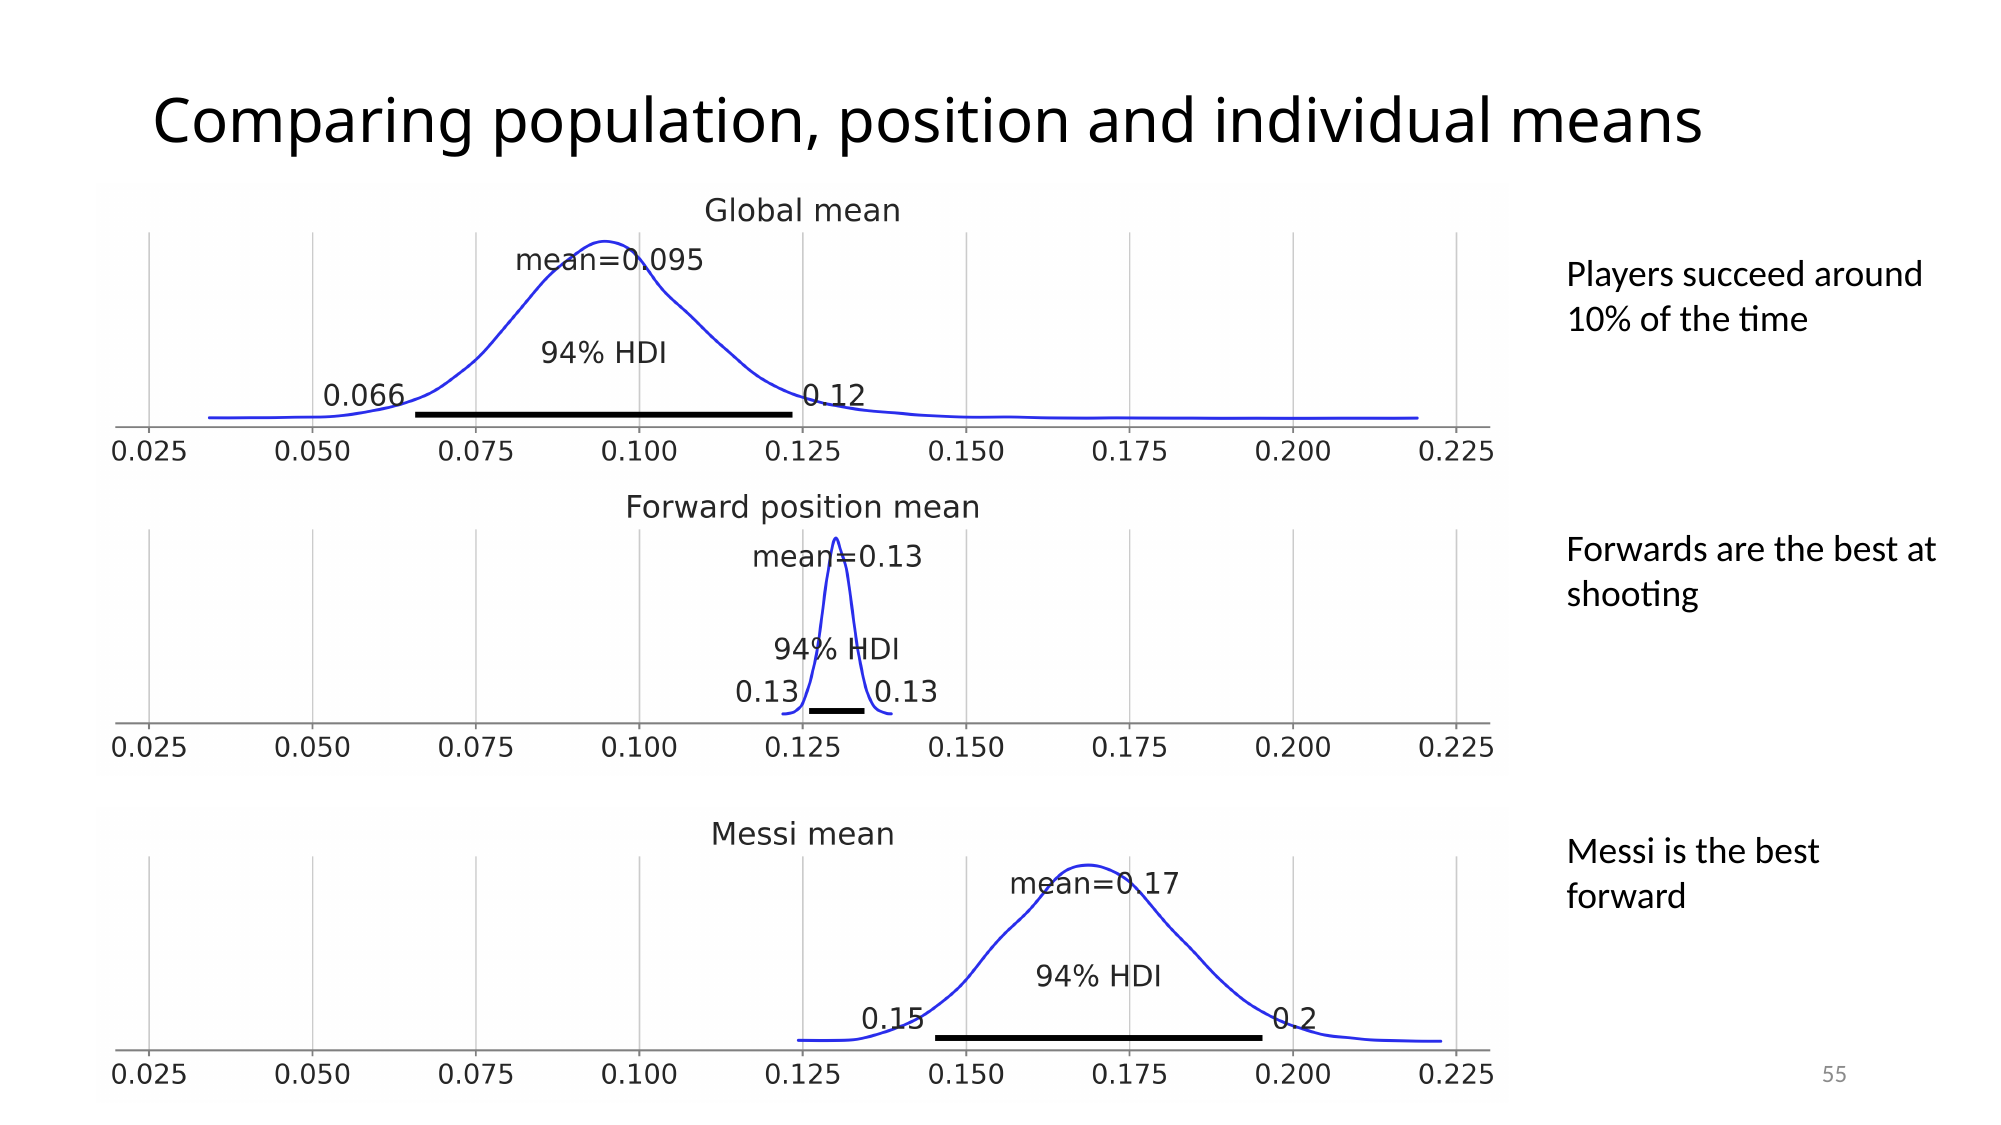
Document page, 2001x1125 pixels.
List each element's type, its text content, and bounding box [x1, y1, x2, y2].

text_box Messi is the best forward [1551, 818, 1961, 924]
picture [96, 807, 1509, 1103]
text_box Players succeed around 10% of the time [1551, 241, 1961, 347]
text_box Forwards are the best at shooting [1551, 516, 1961, 622]
title Comparing population, position and individual means [137, 59, 1863, 186]
slide_number 55 [1509, 1042, 1863, 1103]
picture [96, 183, 1509, 776]
